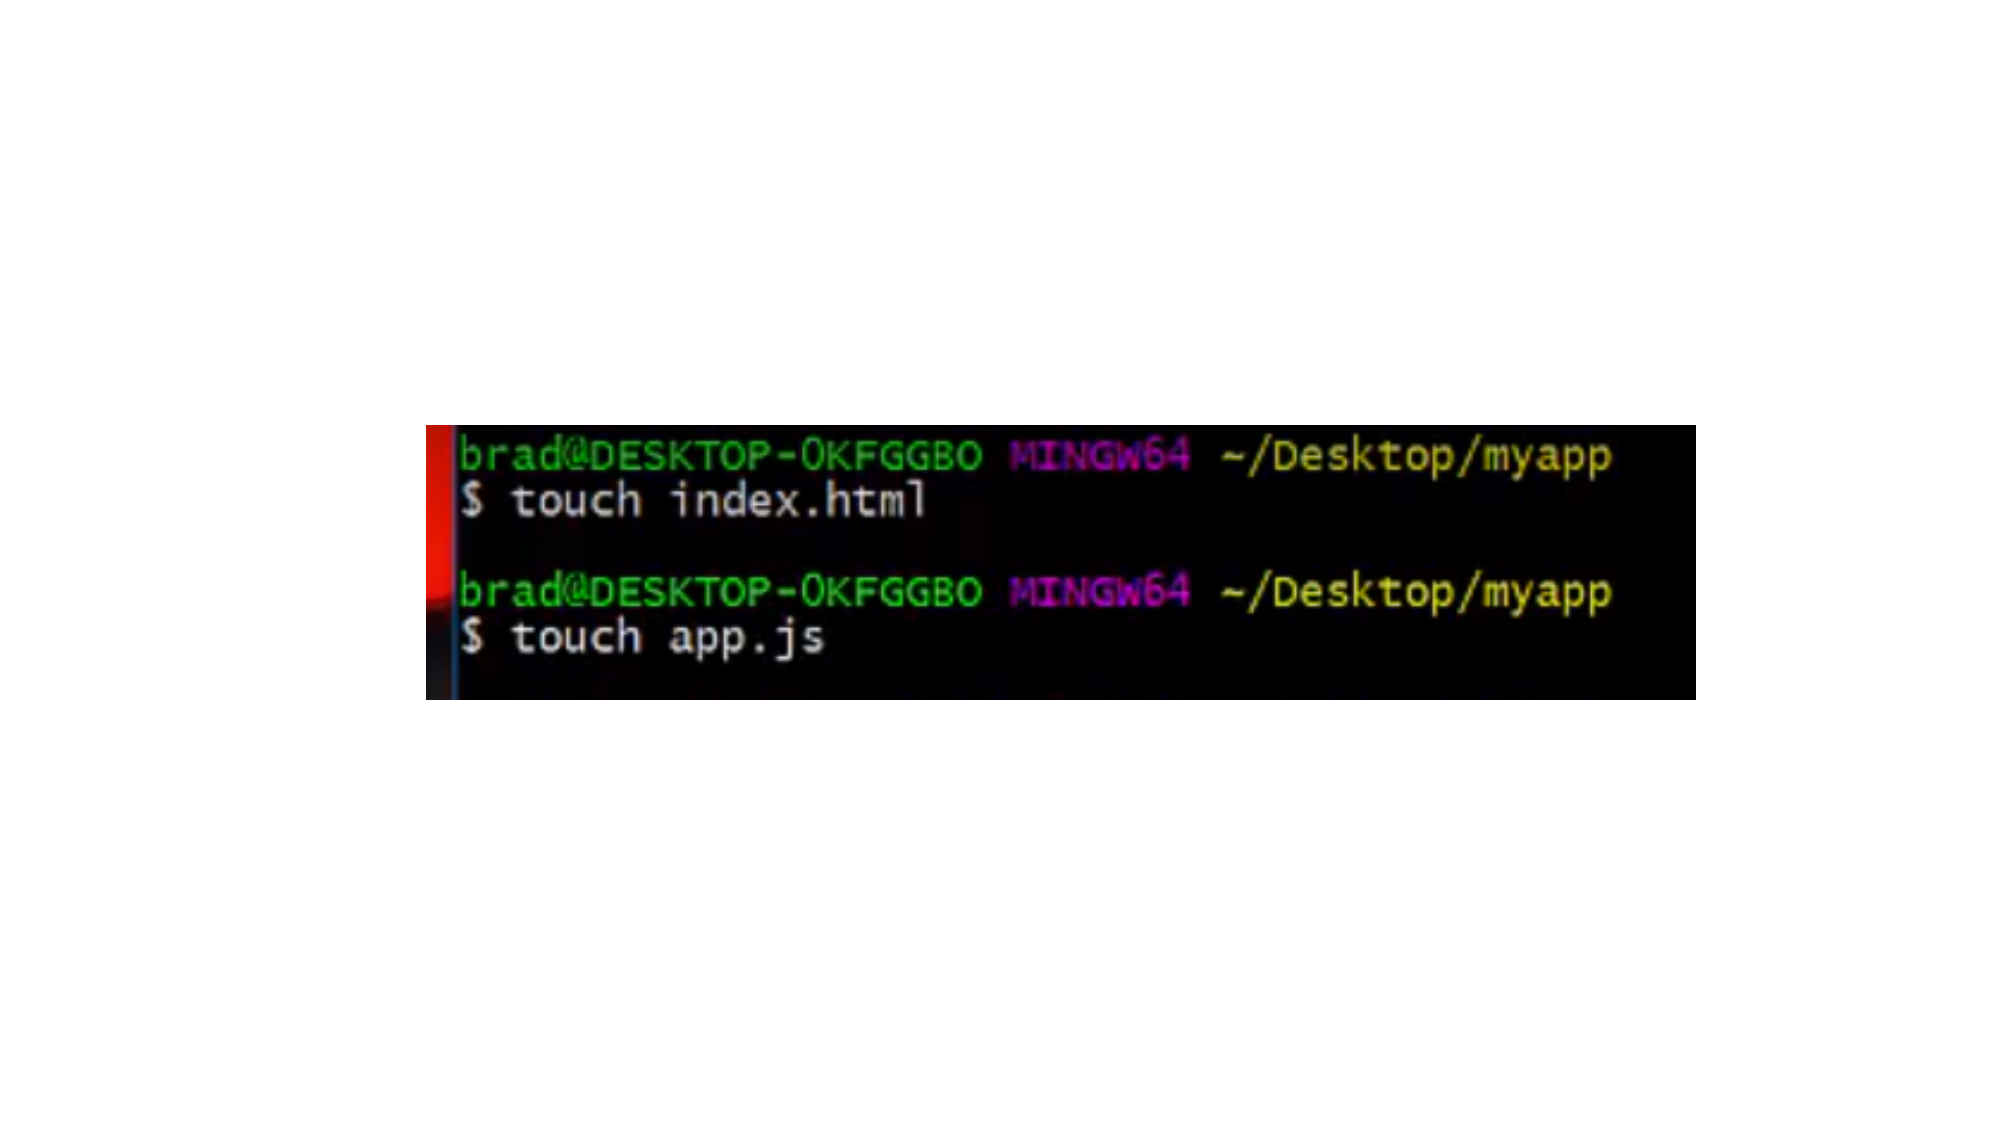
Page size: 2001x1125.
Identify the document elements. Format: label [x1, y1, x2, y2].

picture [426, 425, 1696, 700]
